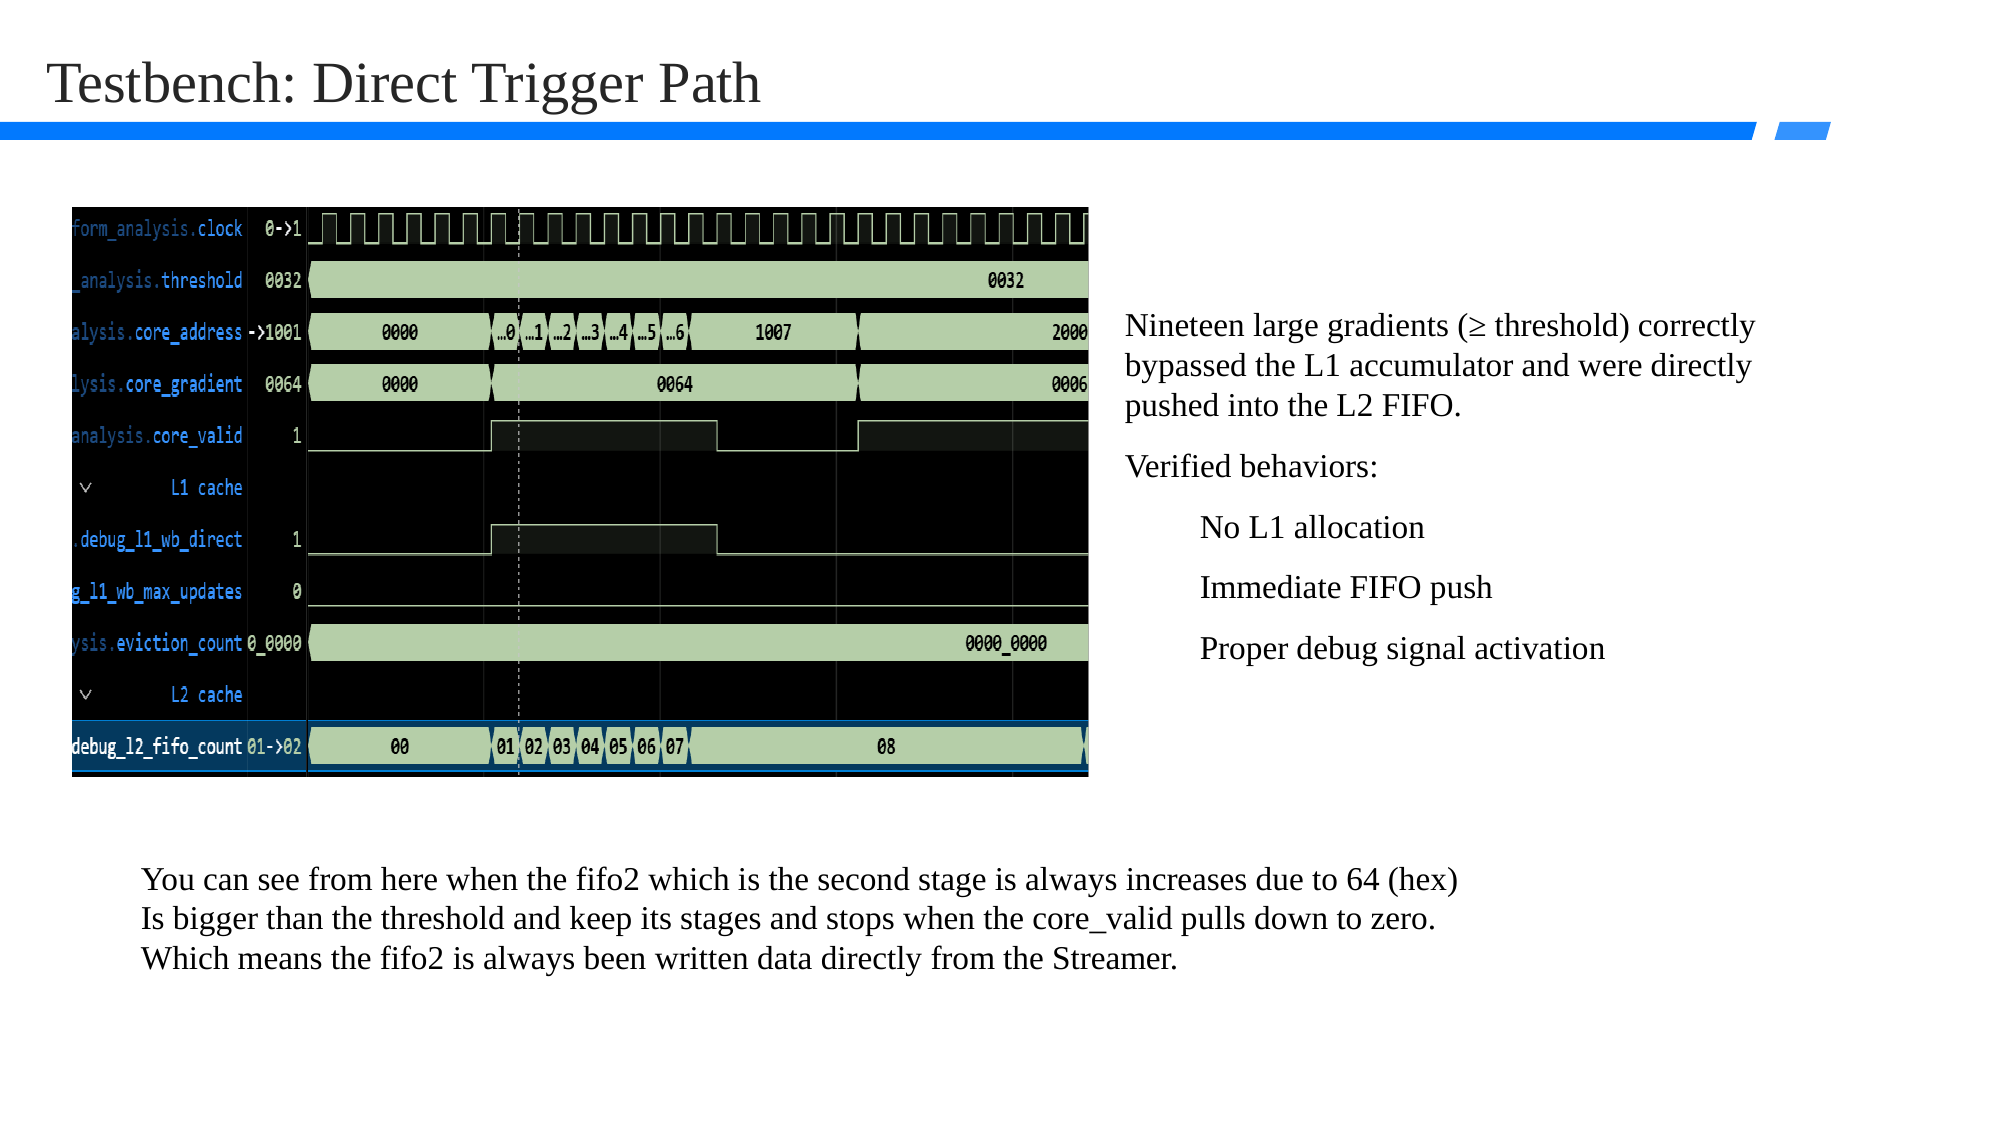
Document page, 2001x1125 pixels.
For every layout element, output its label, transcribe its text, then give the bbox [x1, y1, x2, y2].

text_box You can see from here when the fifo2 which is the second stage is always increases due to 64 (hex) Is bigger than the threshold and keep its stages and stops when the core_valid pulls down to zero. Which means the fifo2 is always been written data directly from the Streamer. [126, 849, 1585, 984]
picture [72, 207, 1089, 777]
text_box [0, 121, 1831, 140]
text_box Nineteen large gradients (≥ threshold) correctly bypassed the L1 accumulator and were directly pushed into the L2 FIFO. Verified behaviors: No L1 allocation Immediate FIFO push Proper debug signal activation [1110, 296, 1860, 674]
text_box Testbench: Direct Trigger Path [31, 36, 1243, 121]
